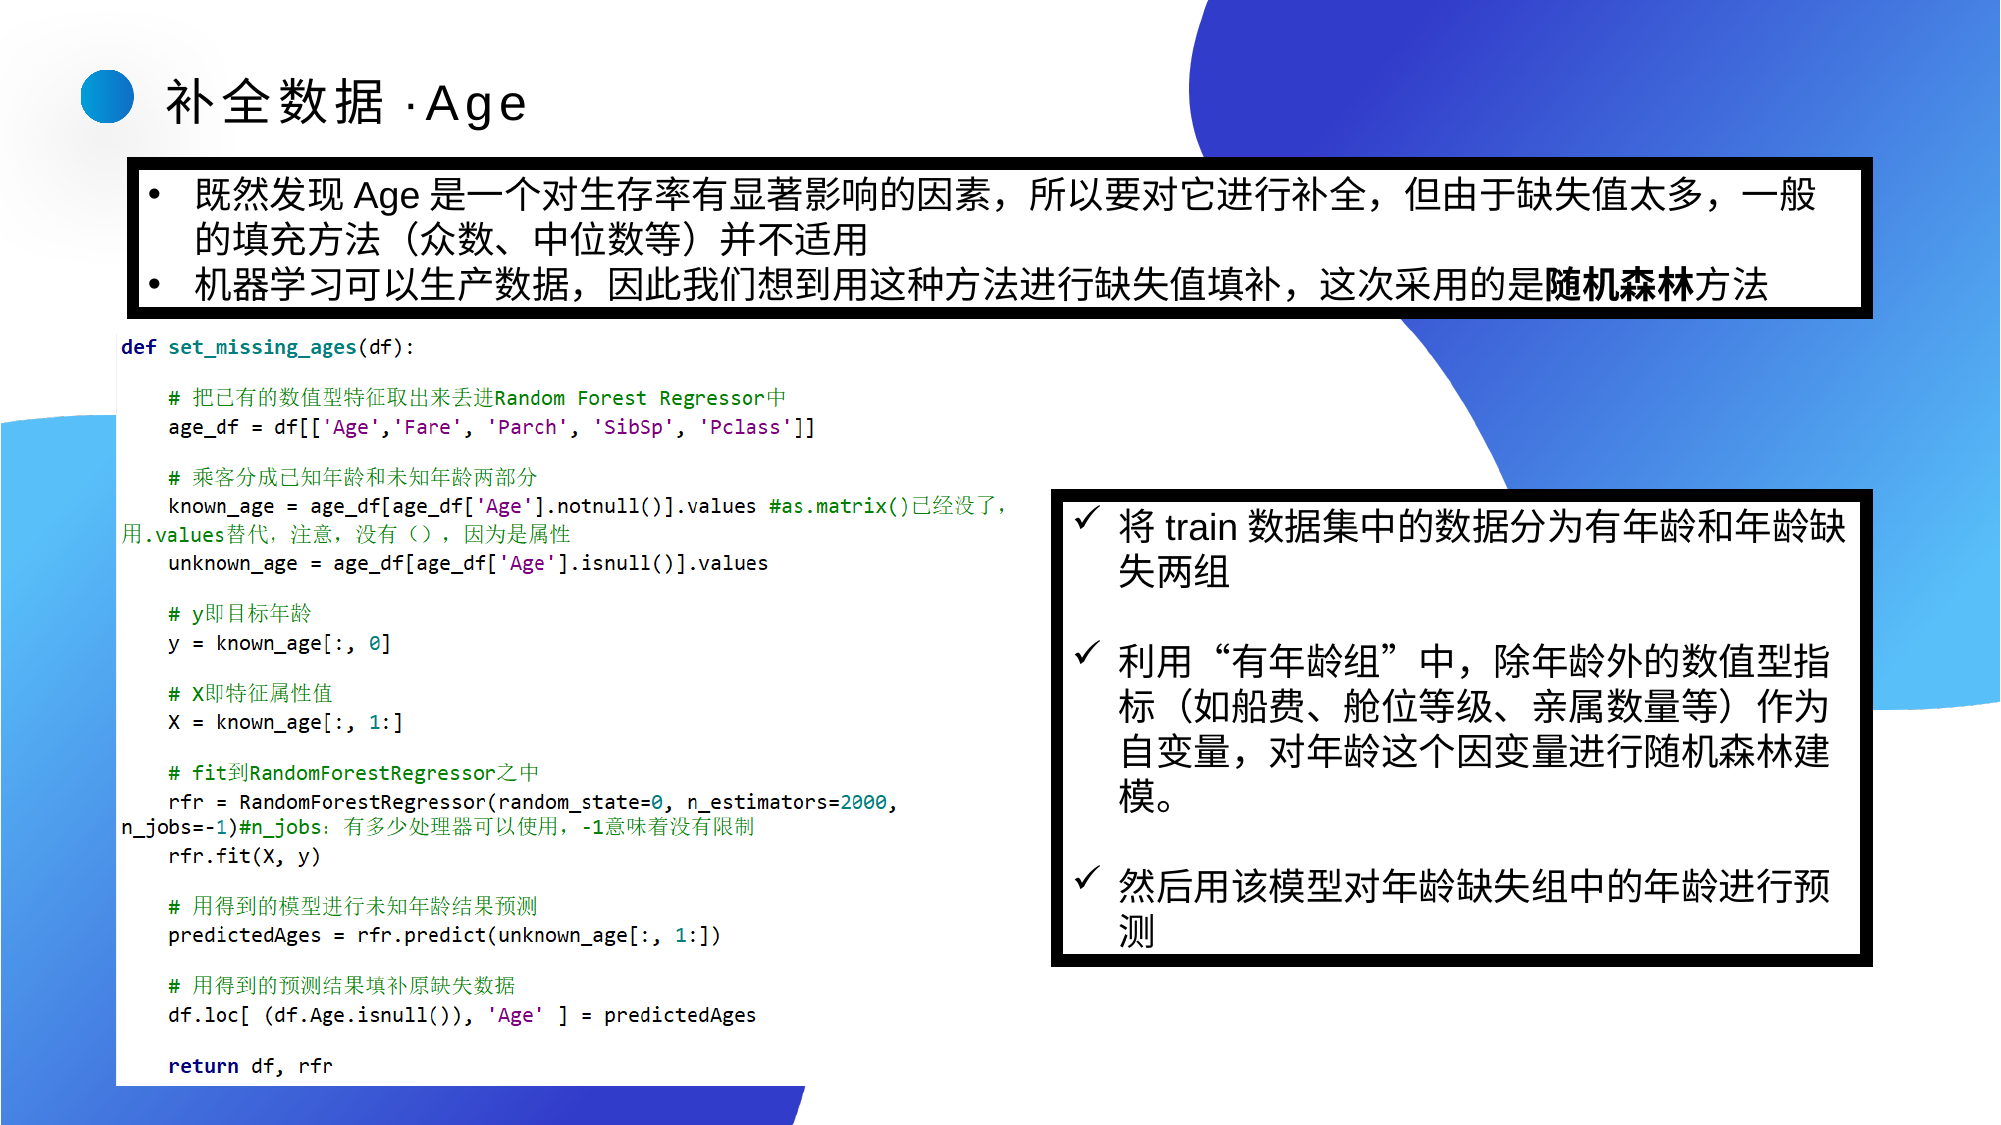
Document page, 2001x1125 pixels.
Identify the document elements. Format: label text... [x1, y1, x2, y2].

text_box 补全数据·Age [150, 62, 566, 138]
text_box 既然发现Age是一个对生存率有显著影响的因素，所以要对它进行补全，但由于缺失值太多，一般的填充方法（众数、中位数等）并不适用 机器学习可以生产数据，因此我们想到用这种方法进行缺失值填补，这次采用的是随机森林方法 [132, 162, 1189, 314]
picture [1189, 0, 2000, 710]
text_box [79, 68, 135, 125]
picture [0, 334, 1011, 1125]
text_box 将train数据集中的数据分为有年龄和年龄缺失两组 利用“有年龄组”中，除年龄外的数值型指标（如船费、舱位等级、亲属数量等）作为自变量，对年龄这个因变量进行随机森林建模。 然后用该模型对年龄缺失组中的年龄进行预测 [1056, 495, 1868, 961]
